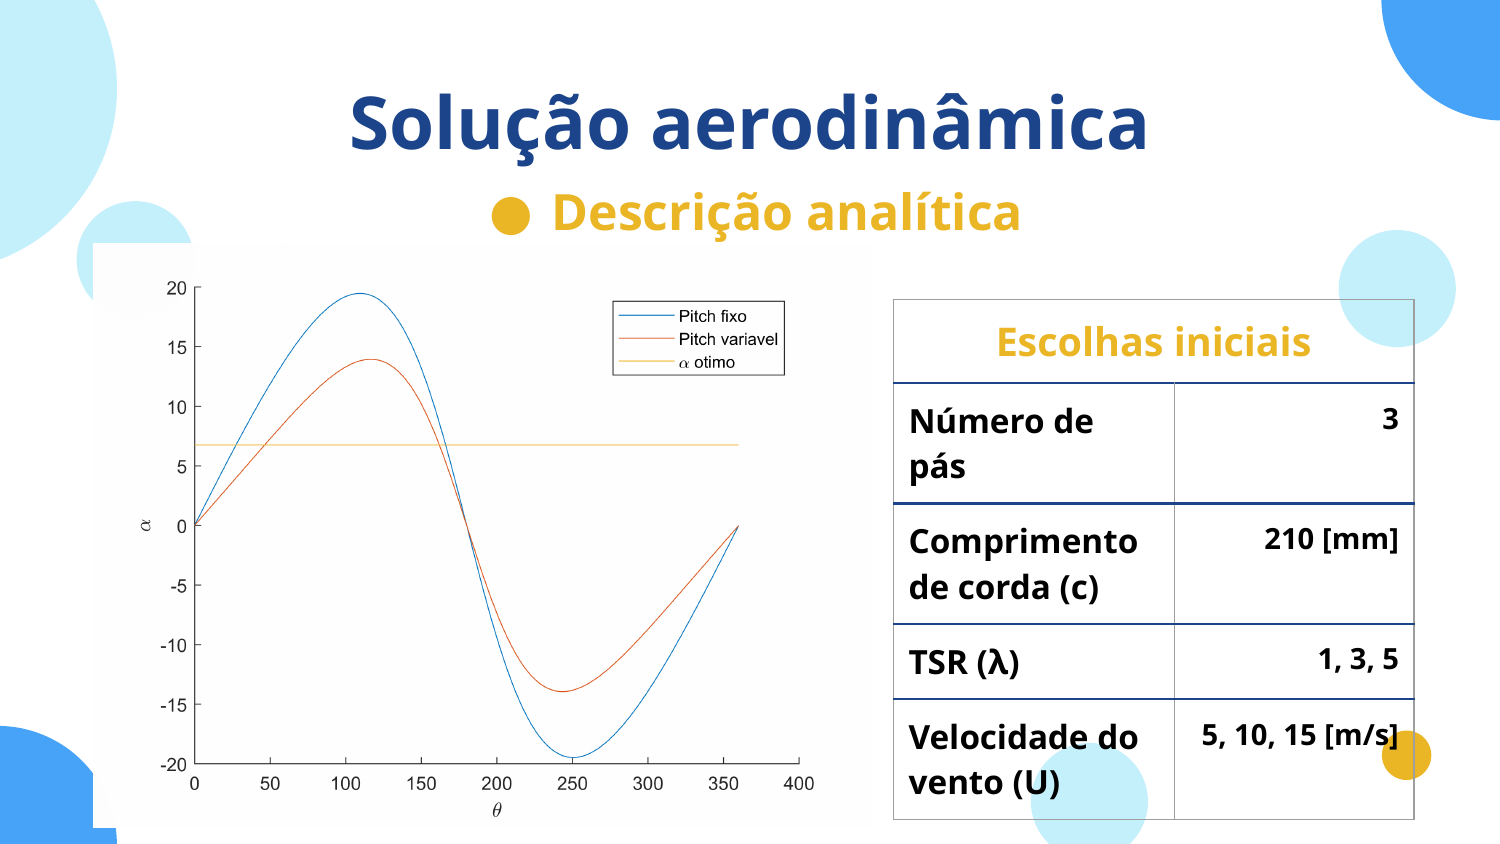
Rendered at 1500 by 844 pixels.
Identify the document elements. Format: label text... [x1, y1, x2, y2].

text_box [1033, 820, 1145, 844]
title Solução aerodinâmica [118, 72, 1382, 167]
table_cell Número de pás [894, 384, 1174, 502]
text_box [1338, 230, 1456, 345]
table_cell 1, 3, 5 [1175, 625, 1413, 698]
table_cell Comprimento de corda (c) [894, 505, 1174, 623]
table_cell 5, 10, 15 [m/s] [1175, 700, 1413, 819]
text_box [76, 201, 191, 295]
table_cell Velocidade do vento (U) [894, 700, 1174, 819]
table_cell 210 [mm] [1175, 505, 1413, 623]
title Descrição analítica [375, 166, 1125, 254]
table_cell TSR (λ) [894, 625, 1174, 698]
table_header Escolhas iniciais [894, 300, 1413, 382]
table_cell 3 [1175, 384, 1413, 502]
picture [93, 243, 873, 828]
